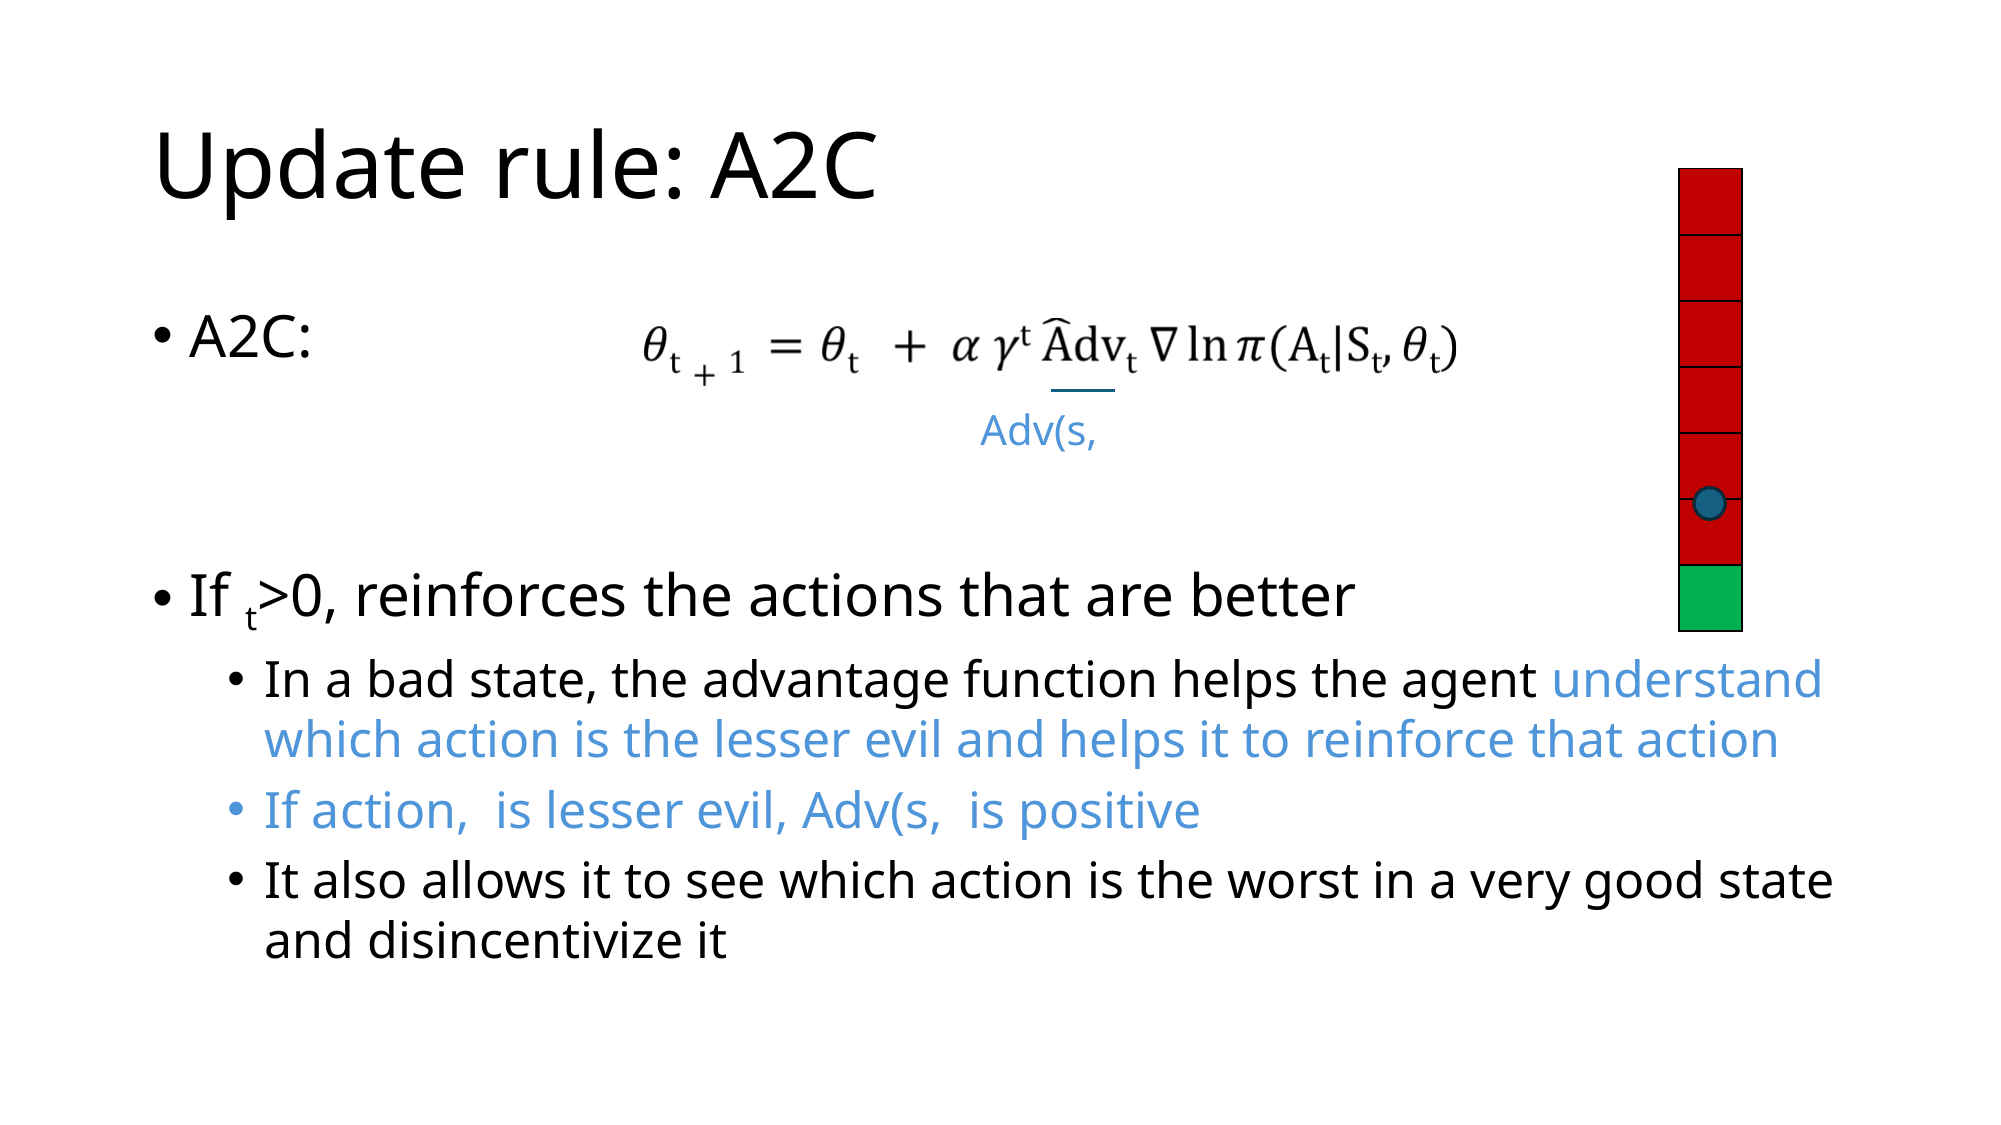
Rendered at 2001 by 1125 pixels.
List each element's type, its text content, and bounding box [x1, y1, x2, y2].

table_cell [1680, 500, 1741, 564]
table_cell [1680, 236, 1741, 300]
text_box [1692, 485, 1727, 522]
title Update rule: A2C [137, 59, 1863, 278]
picture [629, 318, 1457, 403]
table_cell [1680, 302, 1741, 366]
table_cell [1680, 566, 1741, 630]
table_header [1680, 169, 1741, 234]
table_cell [1680, 368, 1741, 432]
table_cell [1680, 434, 1741, 498]
